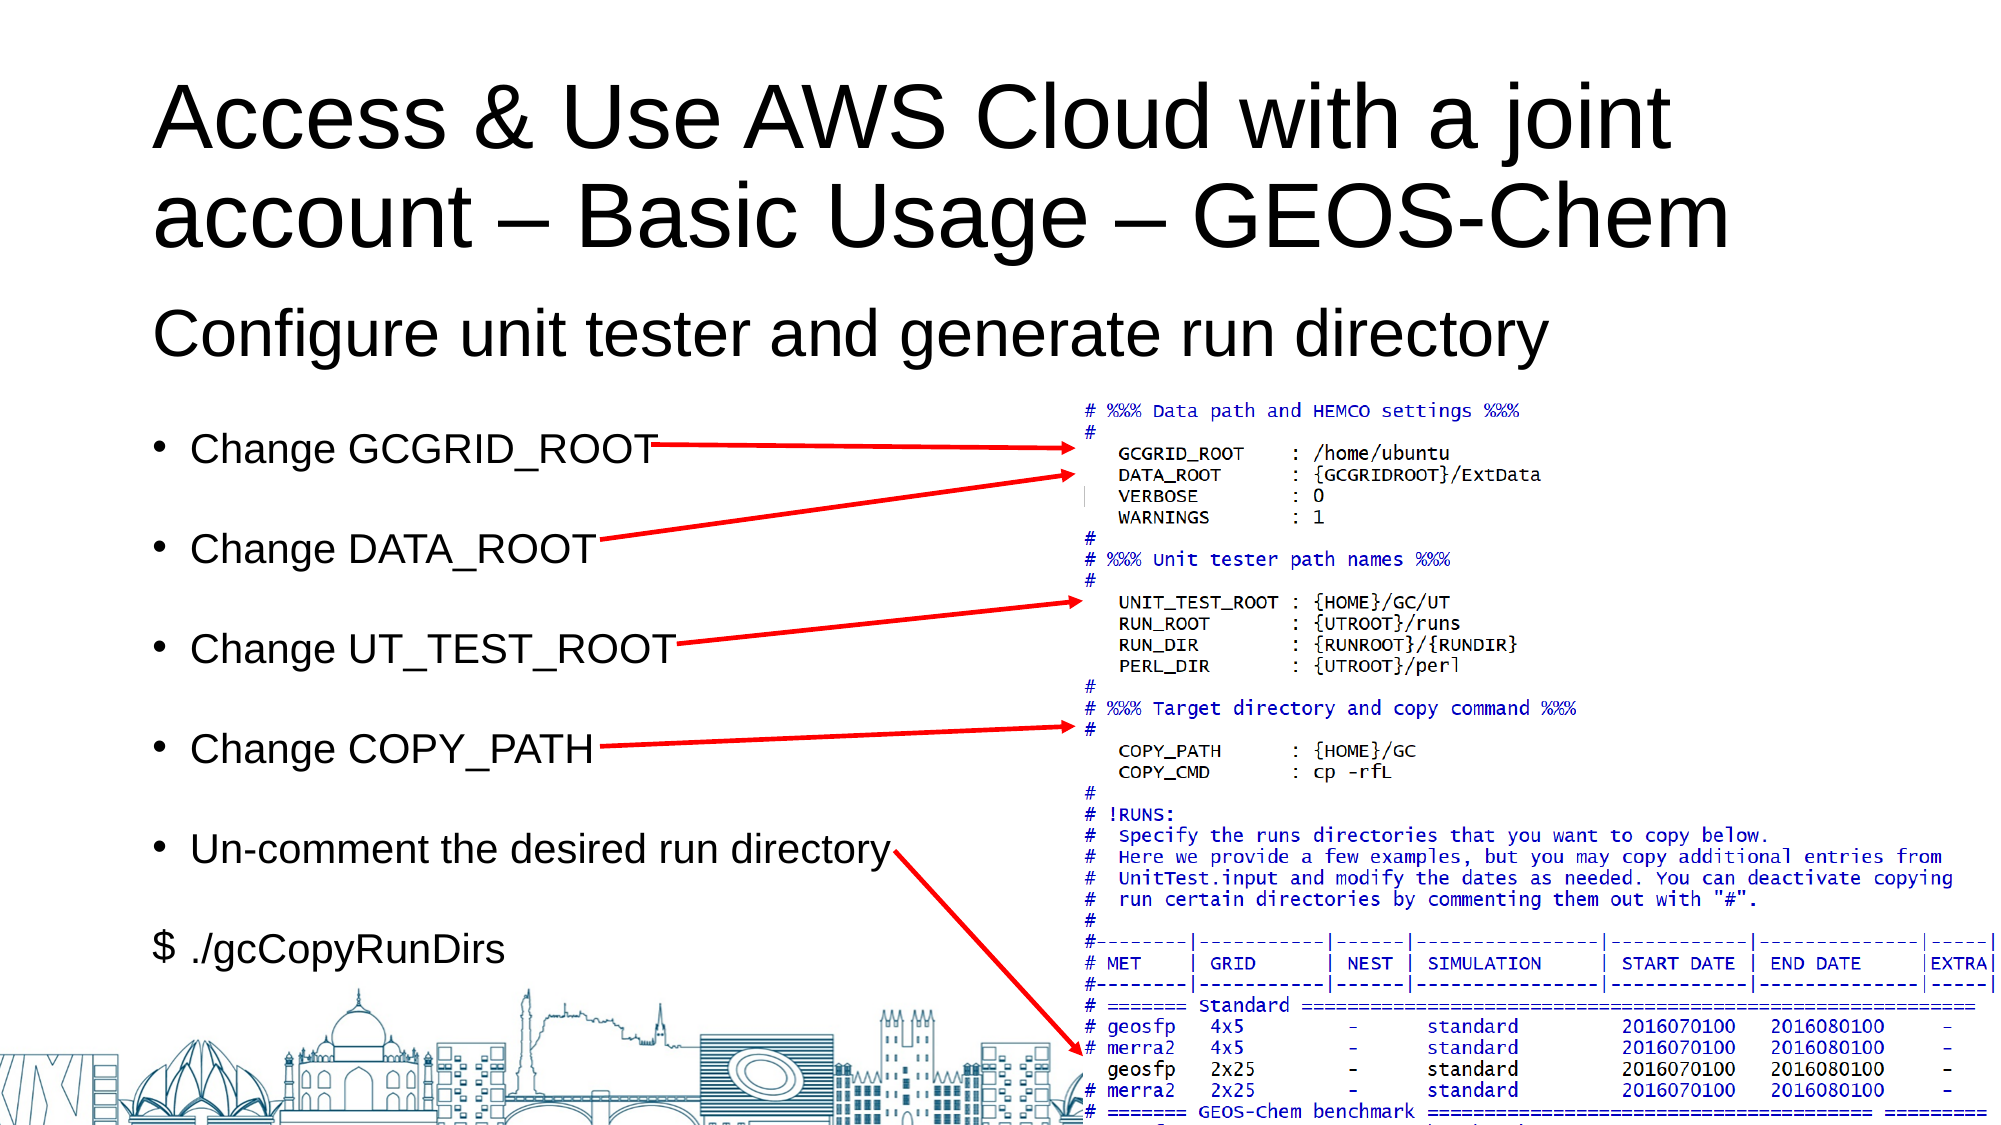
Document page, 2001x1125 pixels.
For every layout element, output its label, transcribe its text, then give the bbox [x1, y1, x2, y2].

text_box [599, 473, 1076, 540]
picture [0, 0, 2000, 1125]
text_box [676, 600, 1082, 644]
list Configure unit tester and generate run directory Change GCGRID_ROOT Change DATA_ROOT Change UT_TEST_ROOT Change COPY_PATH Un-comment the desired run directory ./gcCopyRunDirs [137, 291, 1974, 996]
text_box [599, 726, 1076, 747]
title Access & Use AWS Cloud with a joint account – Basic Usage – GEOS-Chem [137, 59, 1863, 278]
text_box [894, 850, 1082, 1057]
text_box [651, 444, 1076, 449]
